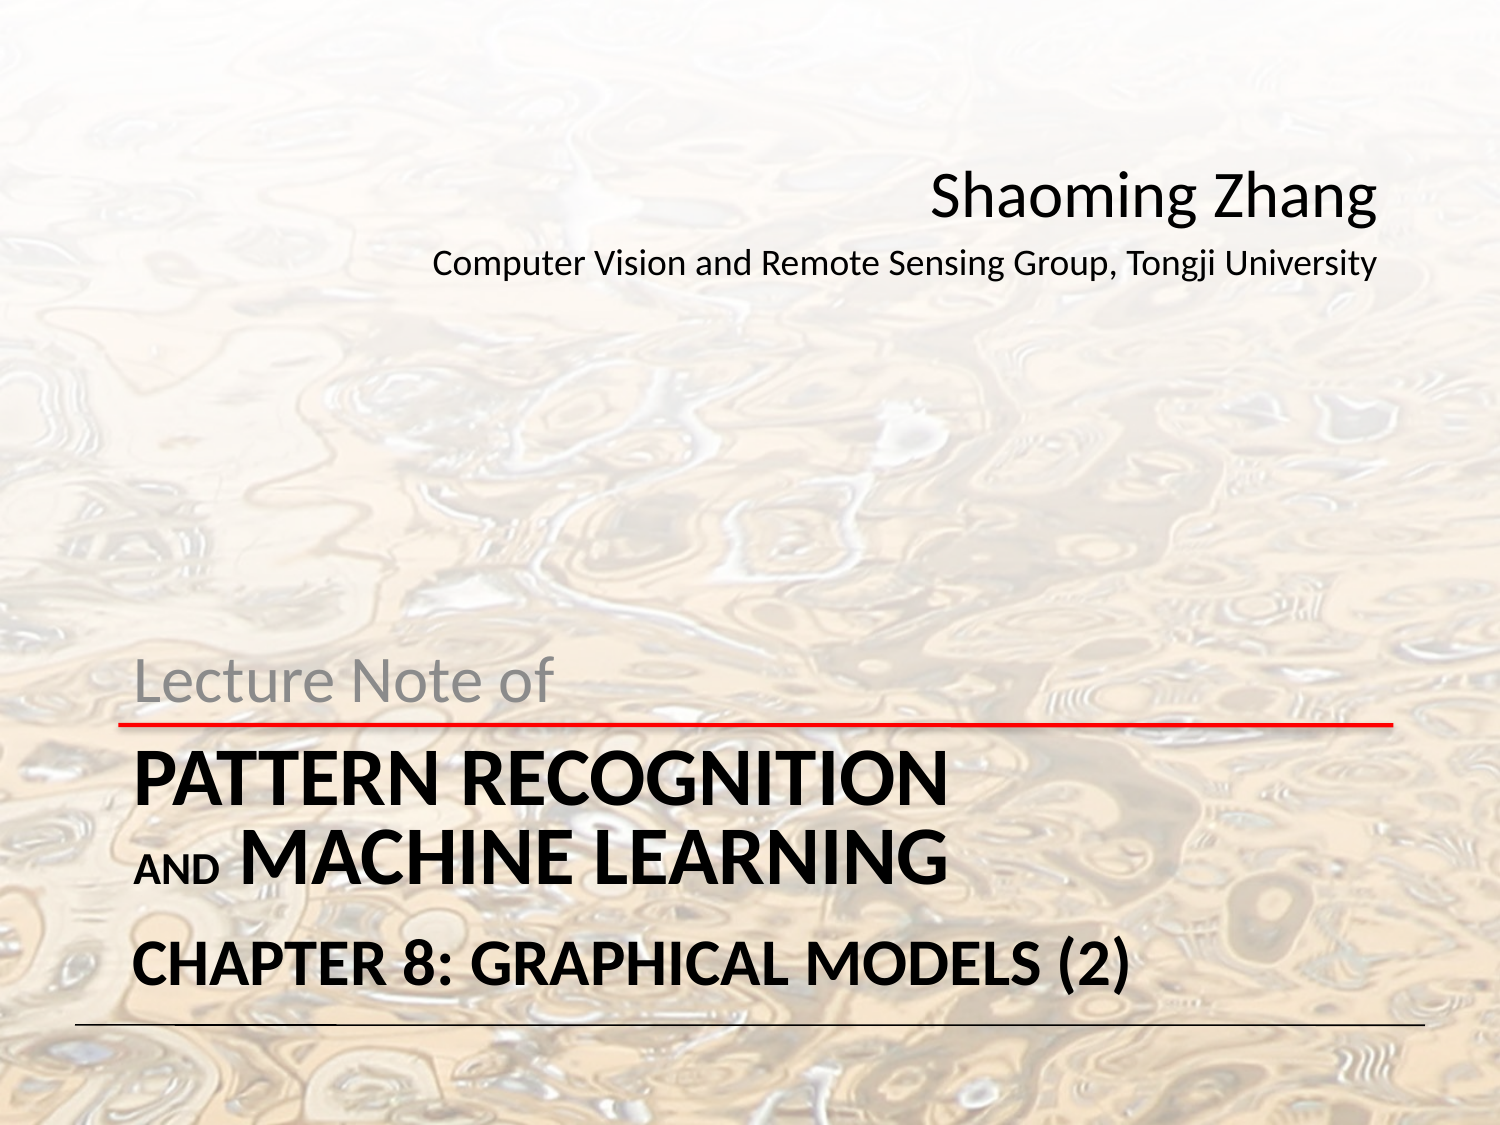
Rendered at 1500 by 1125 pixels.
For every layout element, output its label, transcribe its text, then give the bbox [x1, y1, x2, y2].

list Lecture Note of [118, 476, 1394, 723]
text_box Pattern Recognition and Machine Learning [118, 735, 1394, 913]
text_box Chapter 8: graphical models (2) [117, 912, 1393, 1025]
text_box Shaoming Zhang Computer Vision and Remote Sensing Group, Tongji University [118, 93, 1394, 340]
